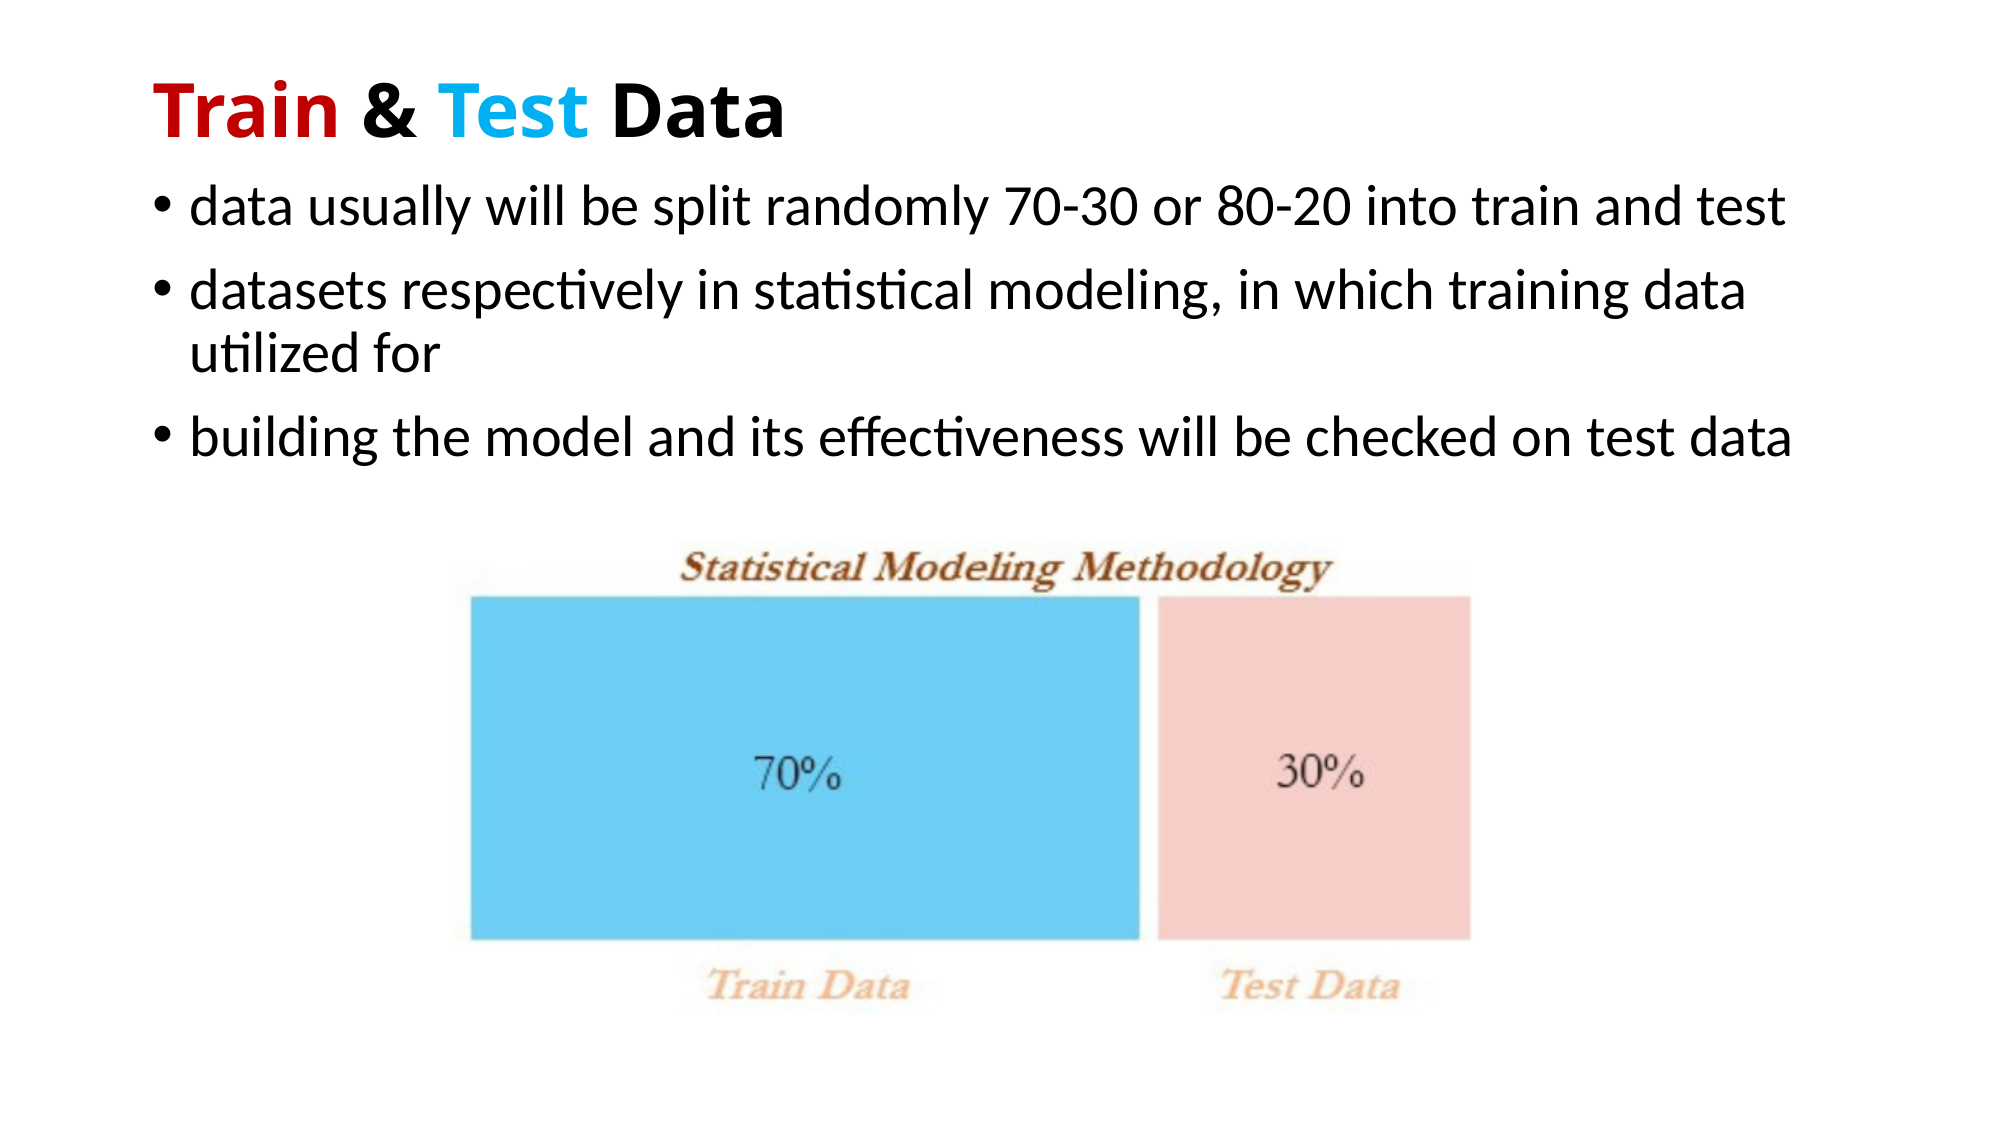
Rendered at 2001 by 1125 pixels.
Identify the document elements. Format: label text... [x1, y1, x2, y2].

list data usually will be split randomly 70-30 or 80-20 into train and test datasets respectively in statistical modeling, in which training data utilized for building the model and its effectiveness will be checked on test data [137, 167, 1863, 1014]
title Train & Test Data [137, 59, 1863, 167]
picture [444, 541, 1498, 1014]
